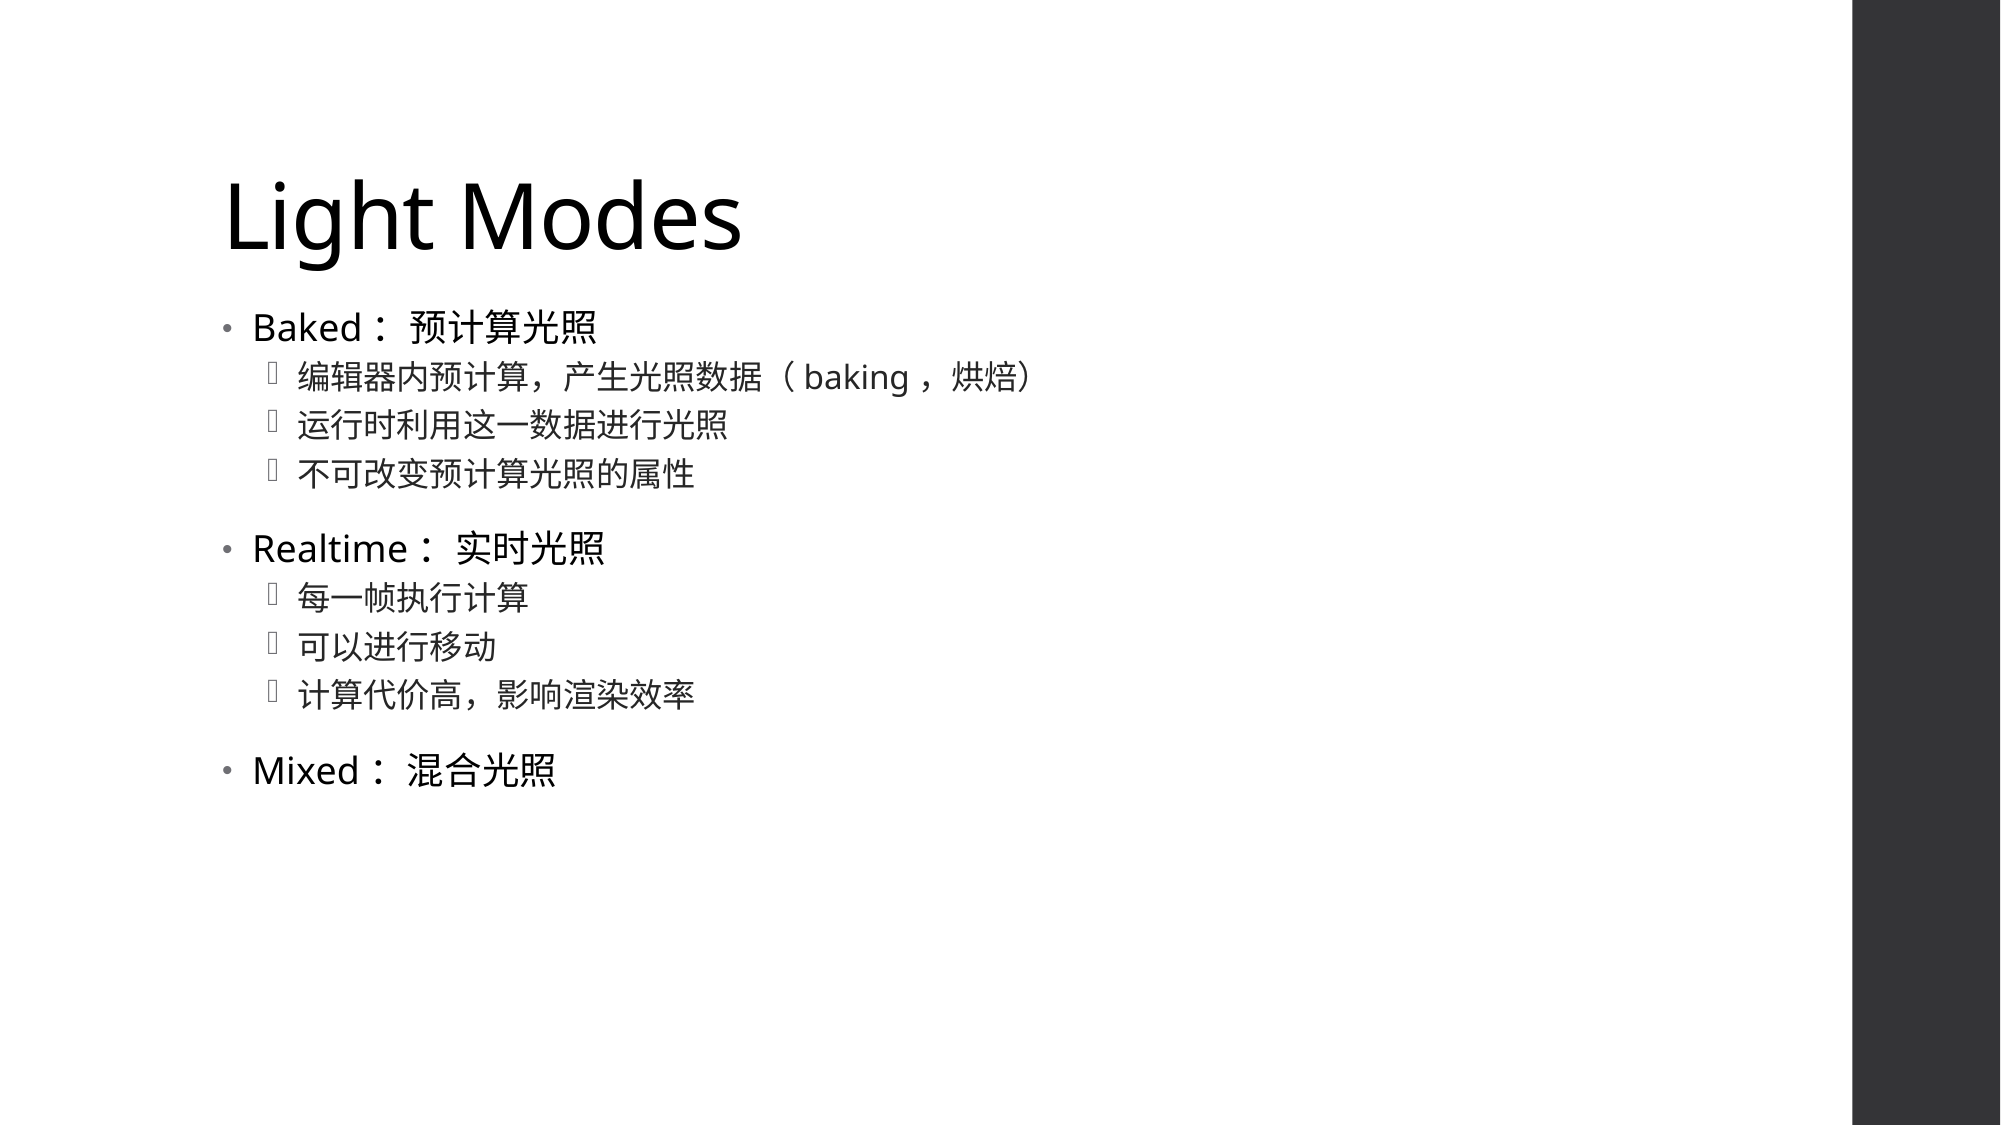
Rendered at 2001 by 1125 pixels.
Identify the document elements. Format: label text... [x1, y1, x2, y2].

title Light Modes [206, 60, 1797, 278]
list Baked：预计算光照 编辑器内预计算，产生光照数据（baking，烘焙） 运行时利用这一数据进行光照 不可改变预计算光照的属性 Realtime：实时光照 每一帧执行计算 可以进行移动 计算代价高，影响渲染效率 Mixed：混合光照 [206, 299, 1617, 1014]
